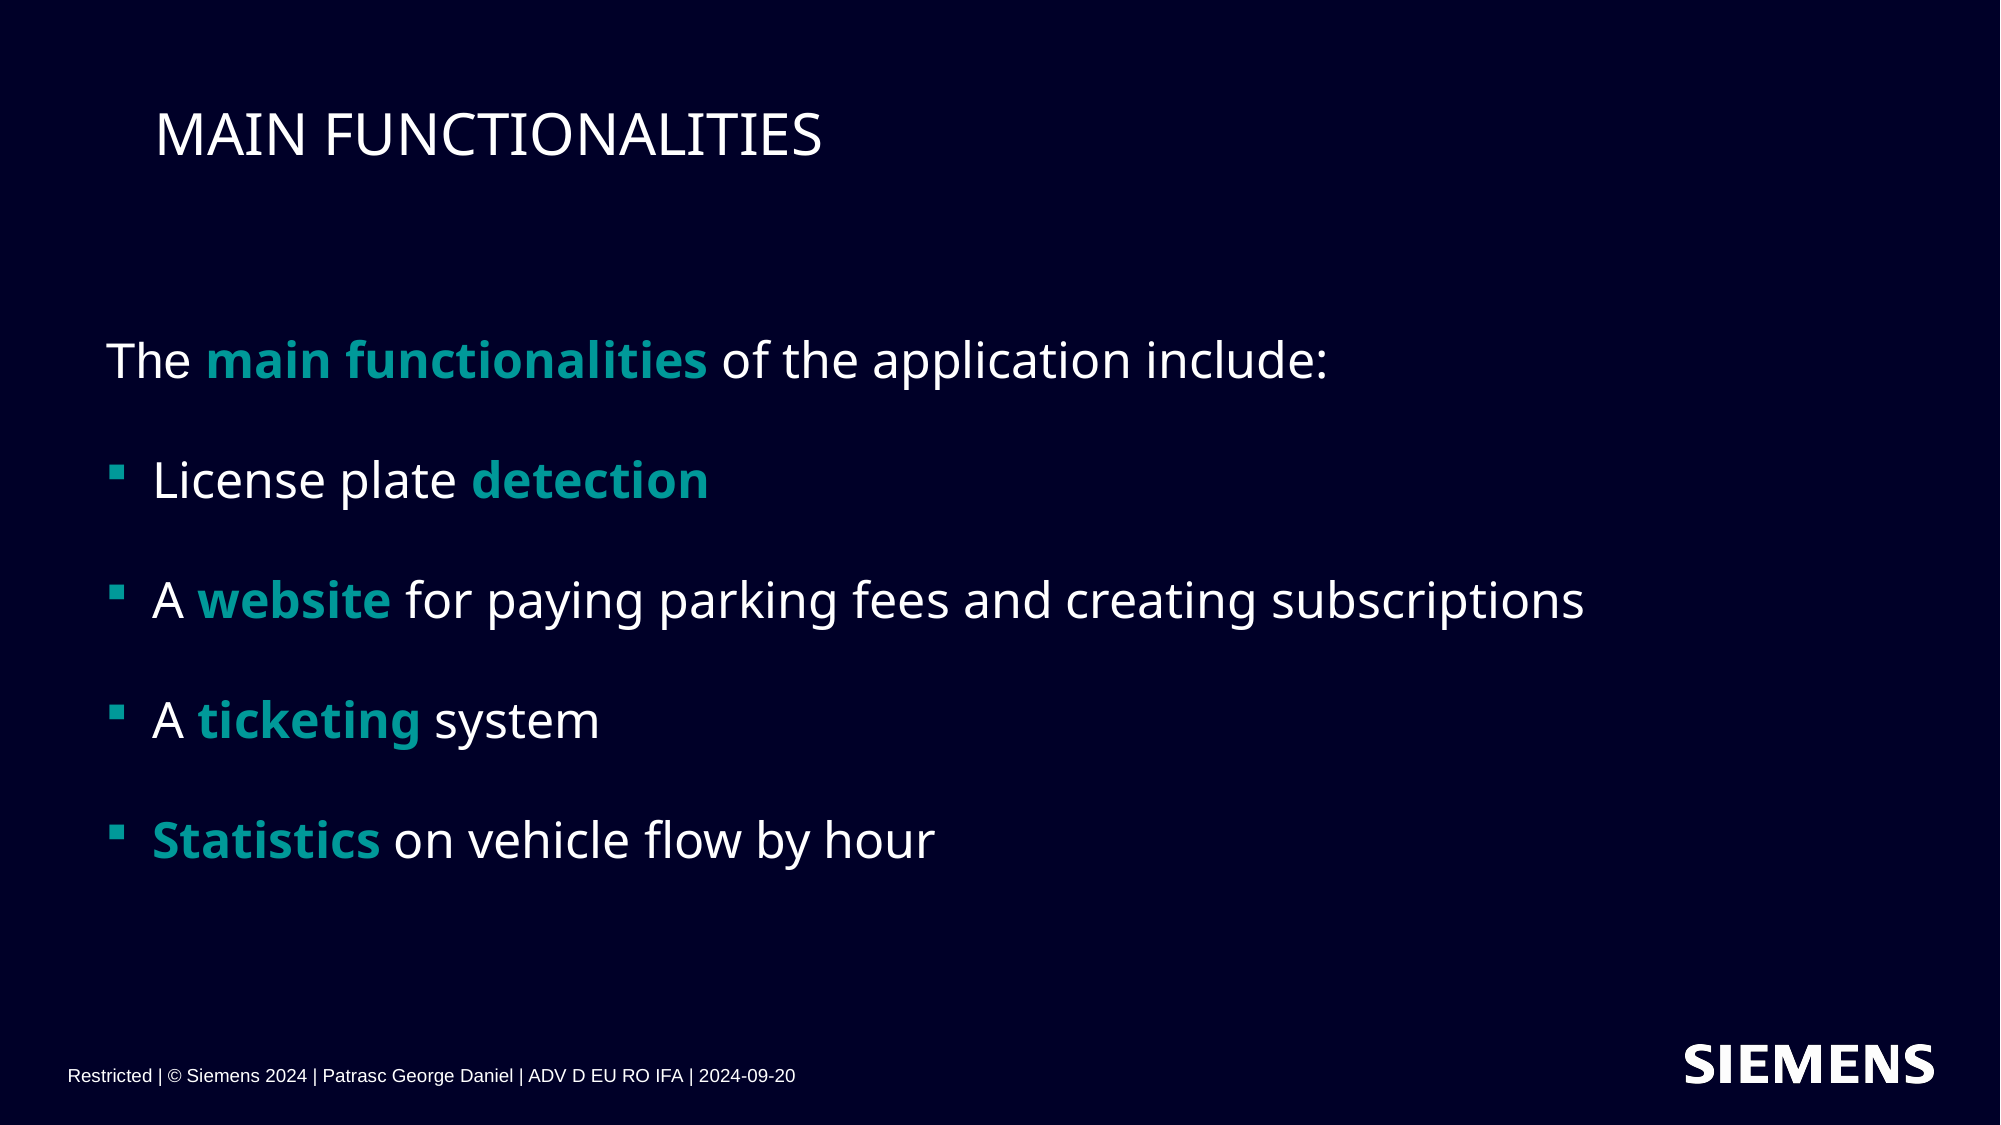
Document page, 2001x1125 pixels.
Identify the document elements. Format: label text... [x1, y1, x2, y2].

picture [1685, 1044, 1934, 1084]
text_box MAIN FUNCTIONALITIES [139, 90, 1861, 175]
footer Restricted | © Siemens 2024 | Patrasc George Daniel | ADV D EU RO IFA | 2024-09-20 [67, 1035, 1592, 1125]
text_box The main functionalities of the application include: License plate detection A website for paying parking fees and creating subscriptions A ticketing system Statistics on vehicle flow by hour [105, 268, 1587, 869]
